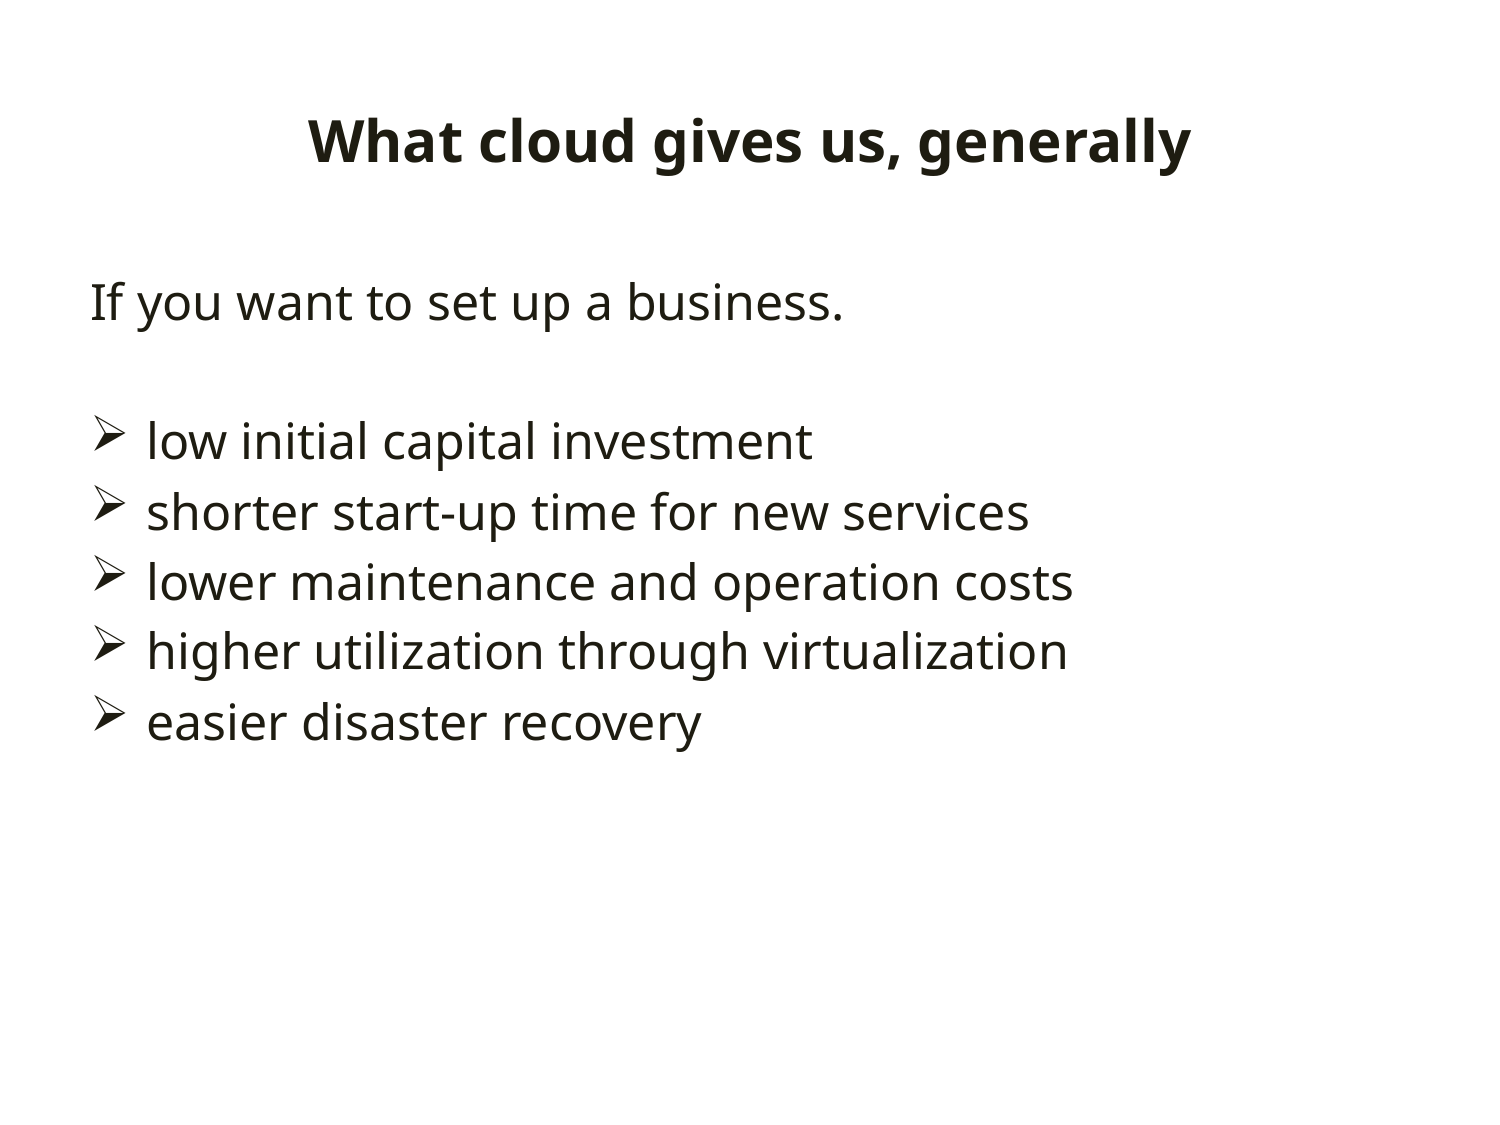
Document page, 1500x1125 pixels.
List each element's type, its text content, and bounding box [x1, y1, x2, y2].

title What cloud gives us, generally [74, 44, 1426, 233]
list If you want to set up a business. low initial capital investment shorter start-up time for new services lower maintenance and operation costs higher utilization through virtualization easier disaster recovery [74, 262, 1426, 1006]
